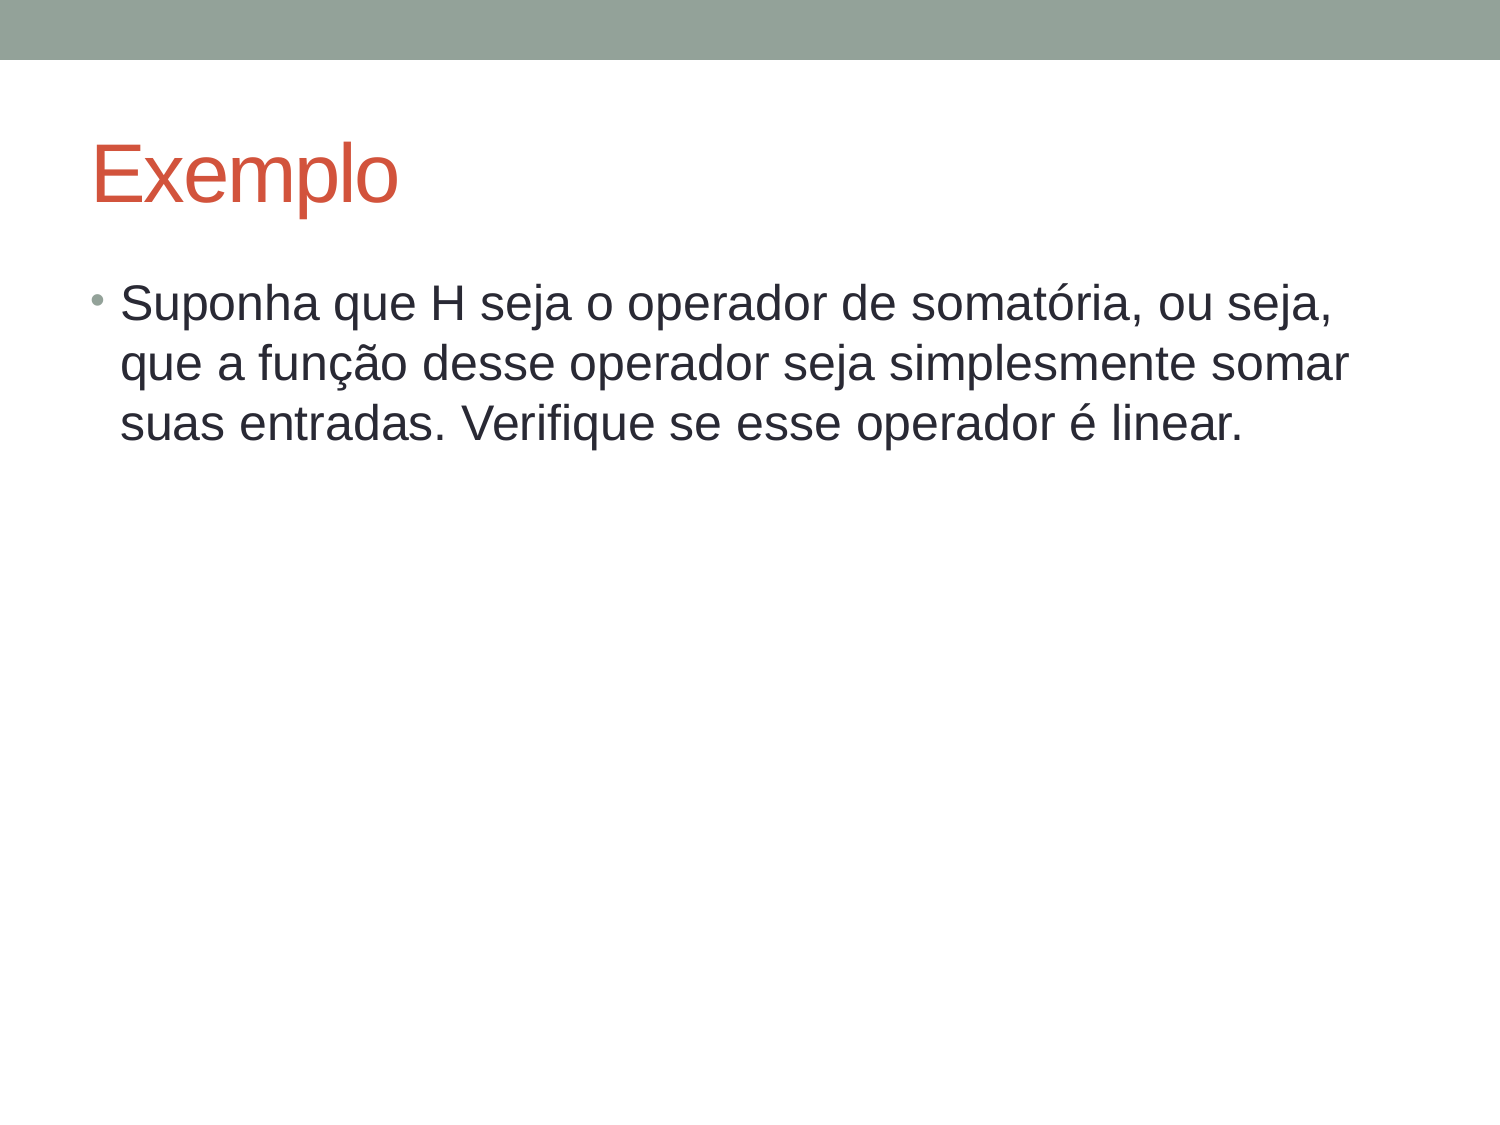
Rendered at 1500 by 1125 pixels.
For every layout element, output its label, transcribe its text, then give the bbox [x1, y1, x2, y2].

title Exemplo [75, 87, 1425, 250]
